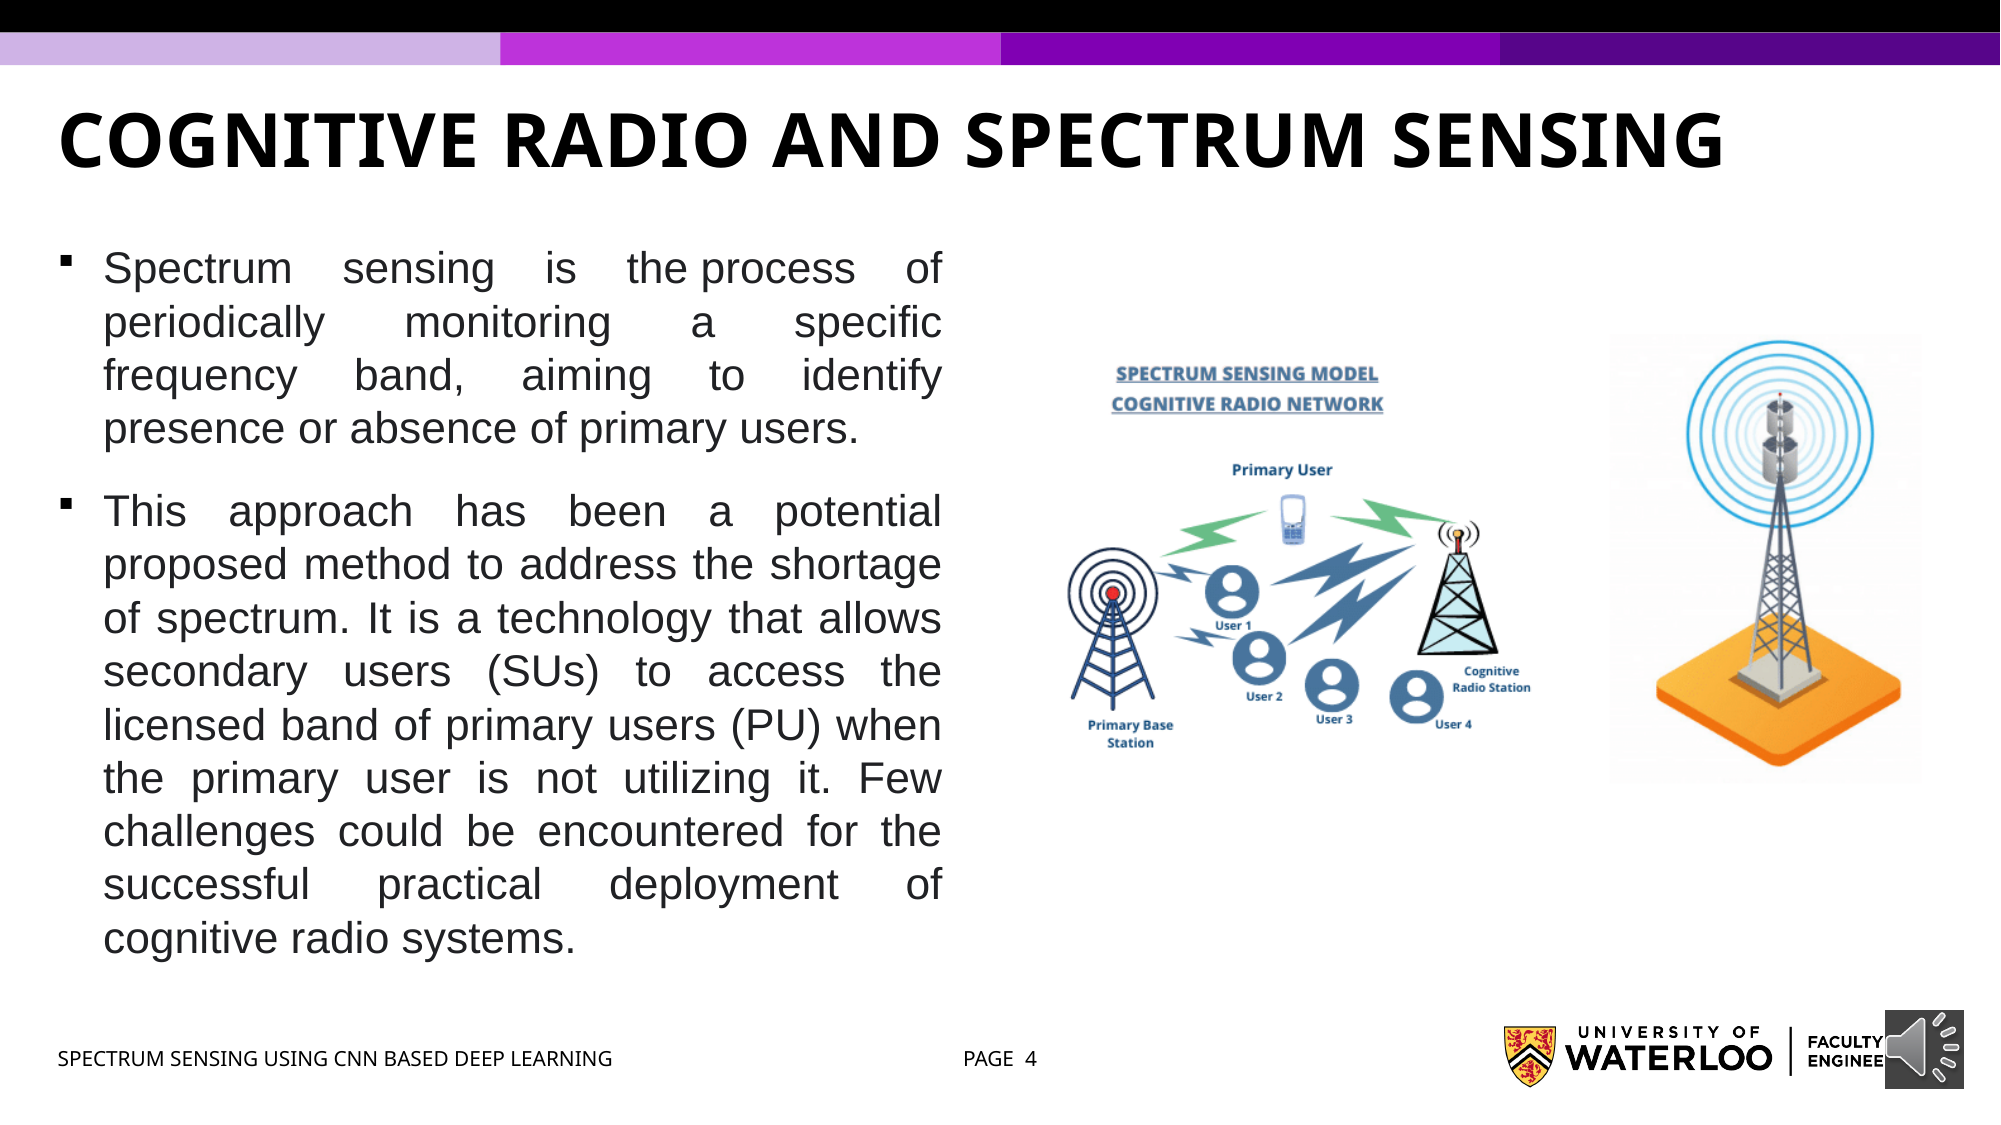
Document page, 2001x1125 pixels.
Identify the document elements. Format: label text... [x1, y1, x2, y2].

footer SPECTRUM SENSING USING CNN BASED DEEP LEARNING [42, 1039, 900, 1081]
slide_number PAGE 4 [916, 1039, 1084, 1081]
picture [1040, 334, 1923, 787]
title COGNITIVE RADIO AND SPECTRUM SENSING [42, 71, 1941, 219]
list Spectrum sensing is the process of periodically monitoring a specific frequency band, aiming to identify presence or absence of primary users. This approach has been a potential proposed method to address the shortage of spectrum. It is a technology that allows secondary users (SUs) to access the licensed band of primary users (PU) when the primary user is not utilizing it. Few challenges could be encountered for the successful practical deployment of cognitive radio systems. [42, 231, 960, 985]
picture [1446, 982, 1982, 1125]
